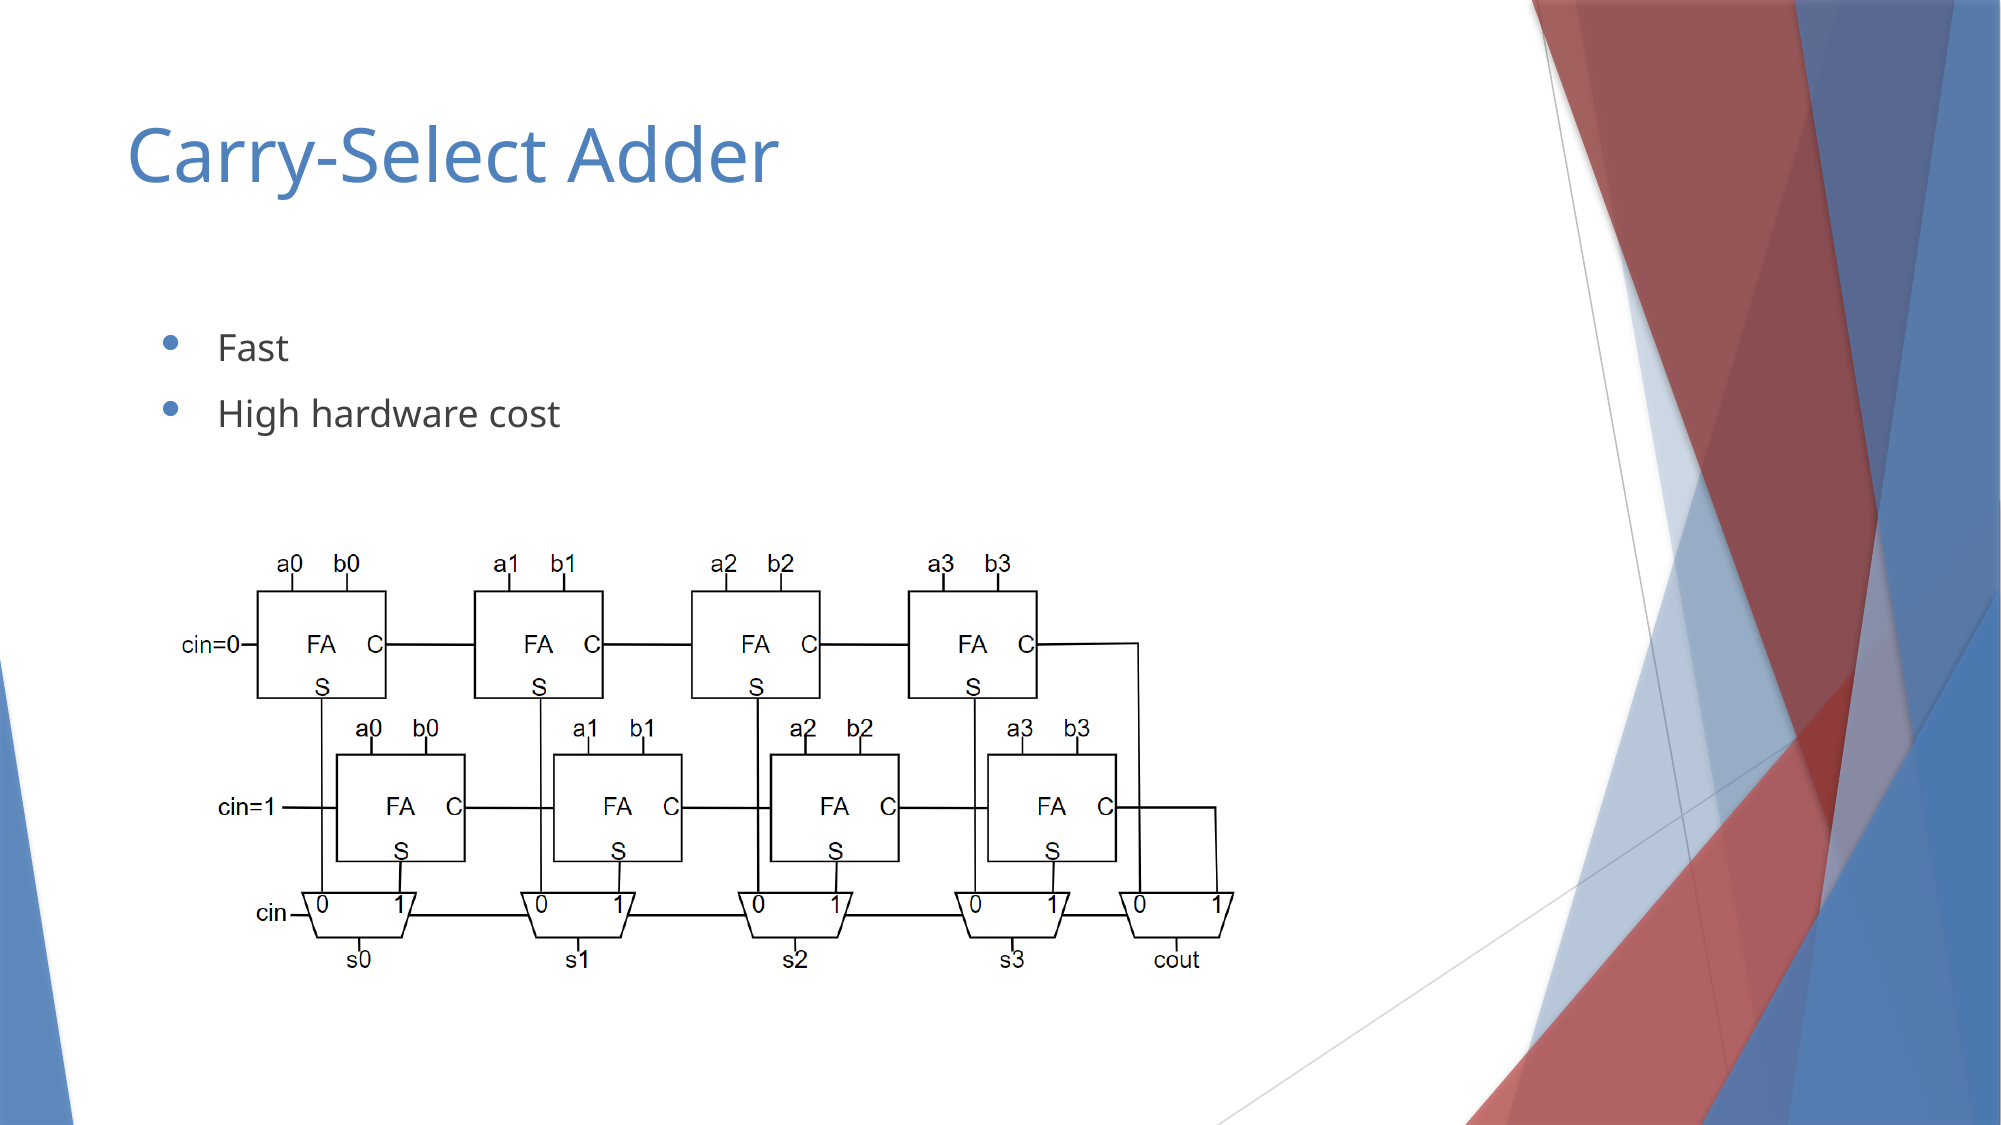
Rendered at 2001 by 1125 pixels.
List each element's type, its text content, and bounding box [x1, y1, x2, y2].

picture [157, 512, 1268, 1026]
list Fast High hardware cost [145, 316, 1556, 1007]
title Carry-Select Adder [111, 99, 1522, 317]
